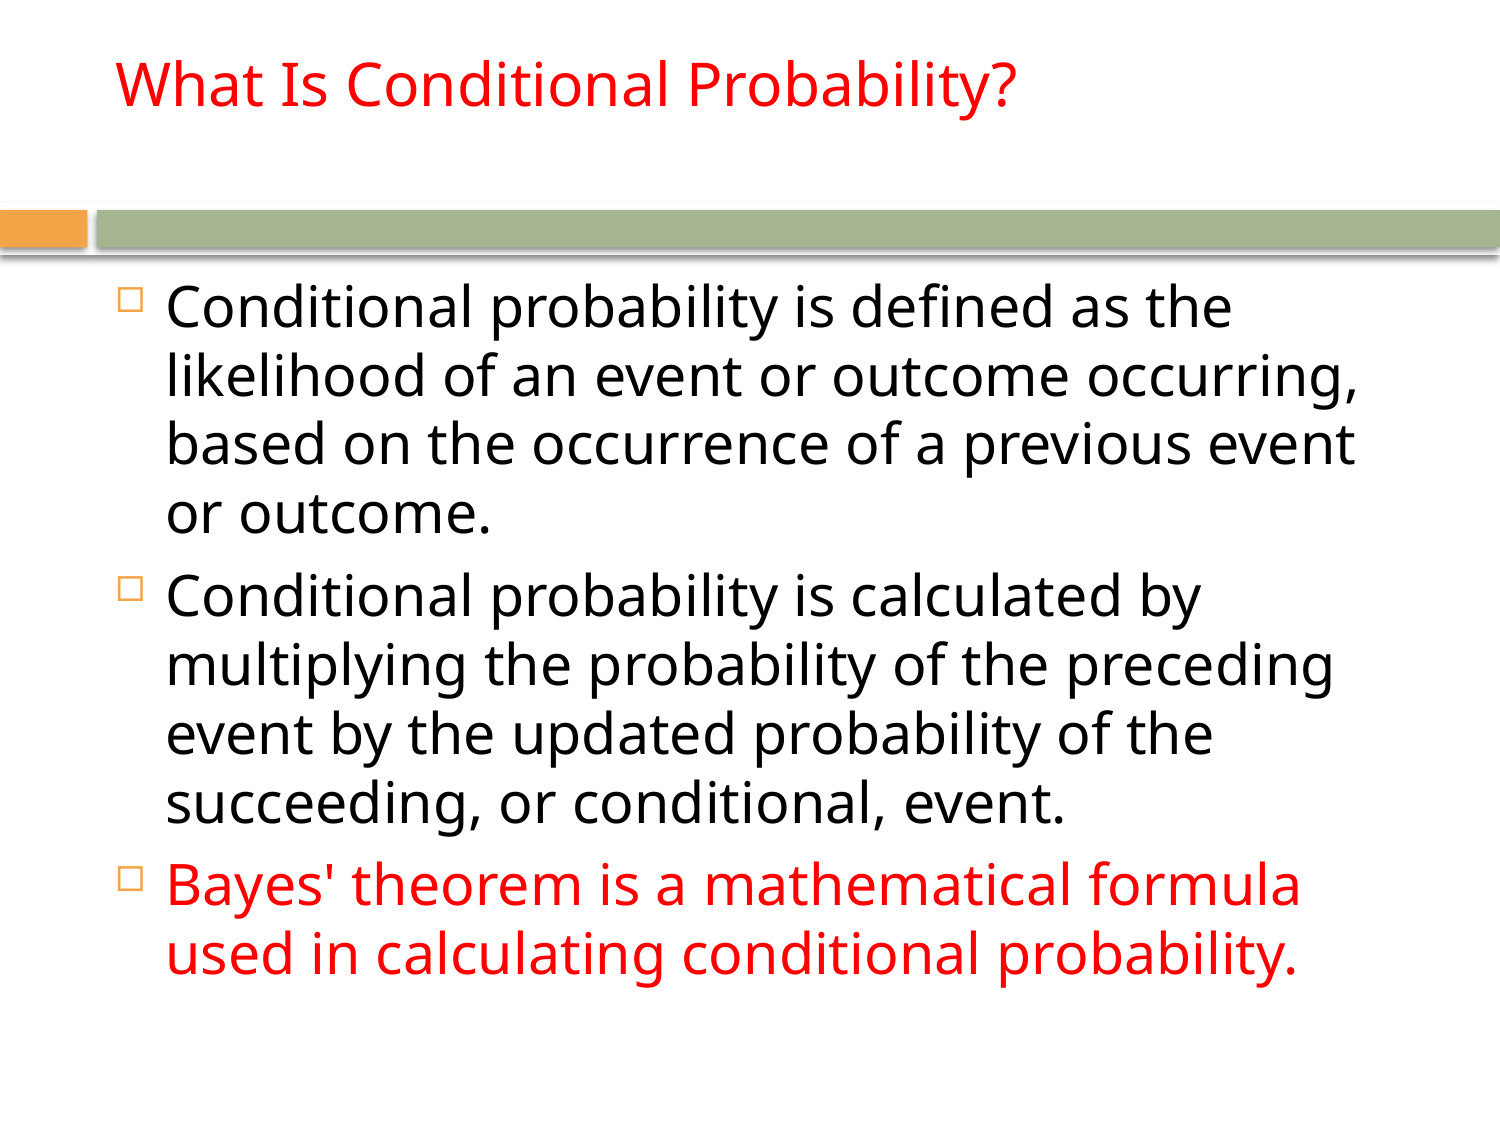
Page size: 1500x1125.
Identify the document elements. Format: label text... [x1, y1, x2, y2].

title What Is Conditional Probability? [100, 37, 1438, 200]
list Conditional probability is defined as the likelihood of an event or outcome occurring, based on the occurrence of a previous event or outcome. Conditional probability is calculated by multiplying the probability of the preceding event by the updated probability of the succeeding, or conditional, event. Bayes' theorem is a mathematical formula used in calculating conditional probability. [100, 262, 1438, 1000]
